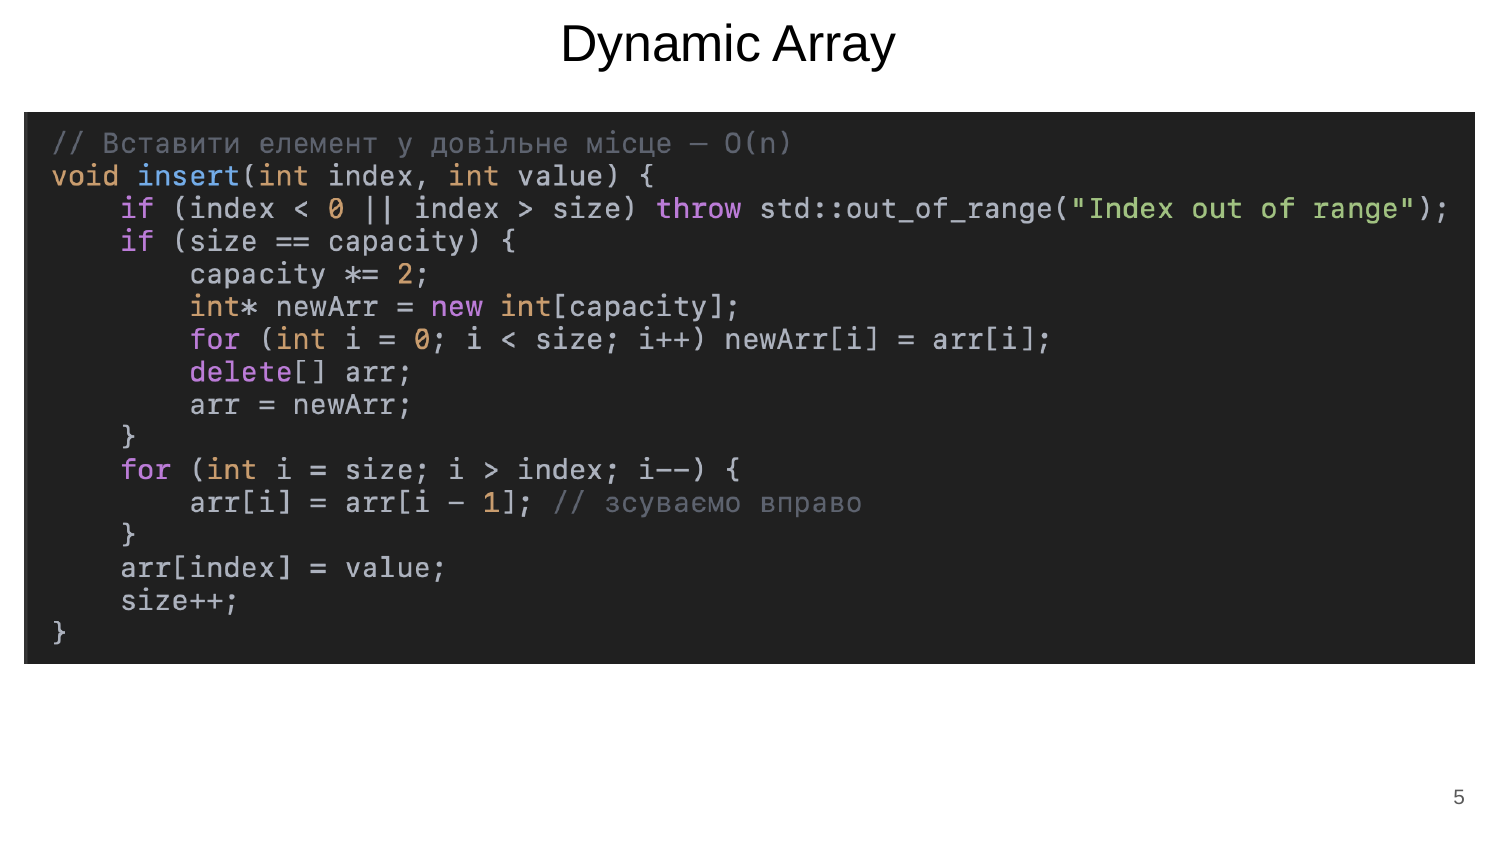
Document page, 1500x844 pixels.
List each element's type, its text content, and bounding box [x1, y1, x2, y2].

slide_number ‹#› [1389, 764, 1480, 830]
title Dynamic Array [97, 0, 1360, 88]
picture [24, 112, 1476, 665]
